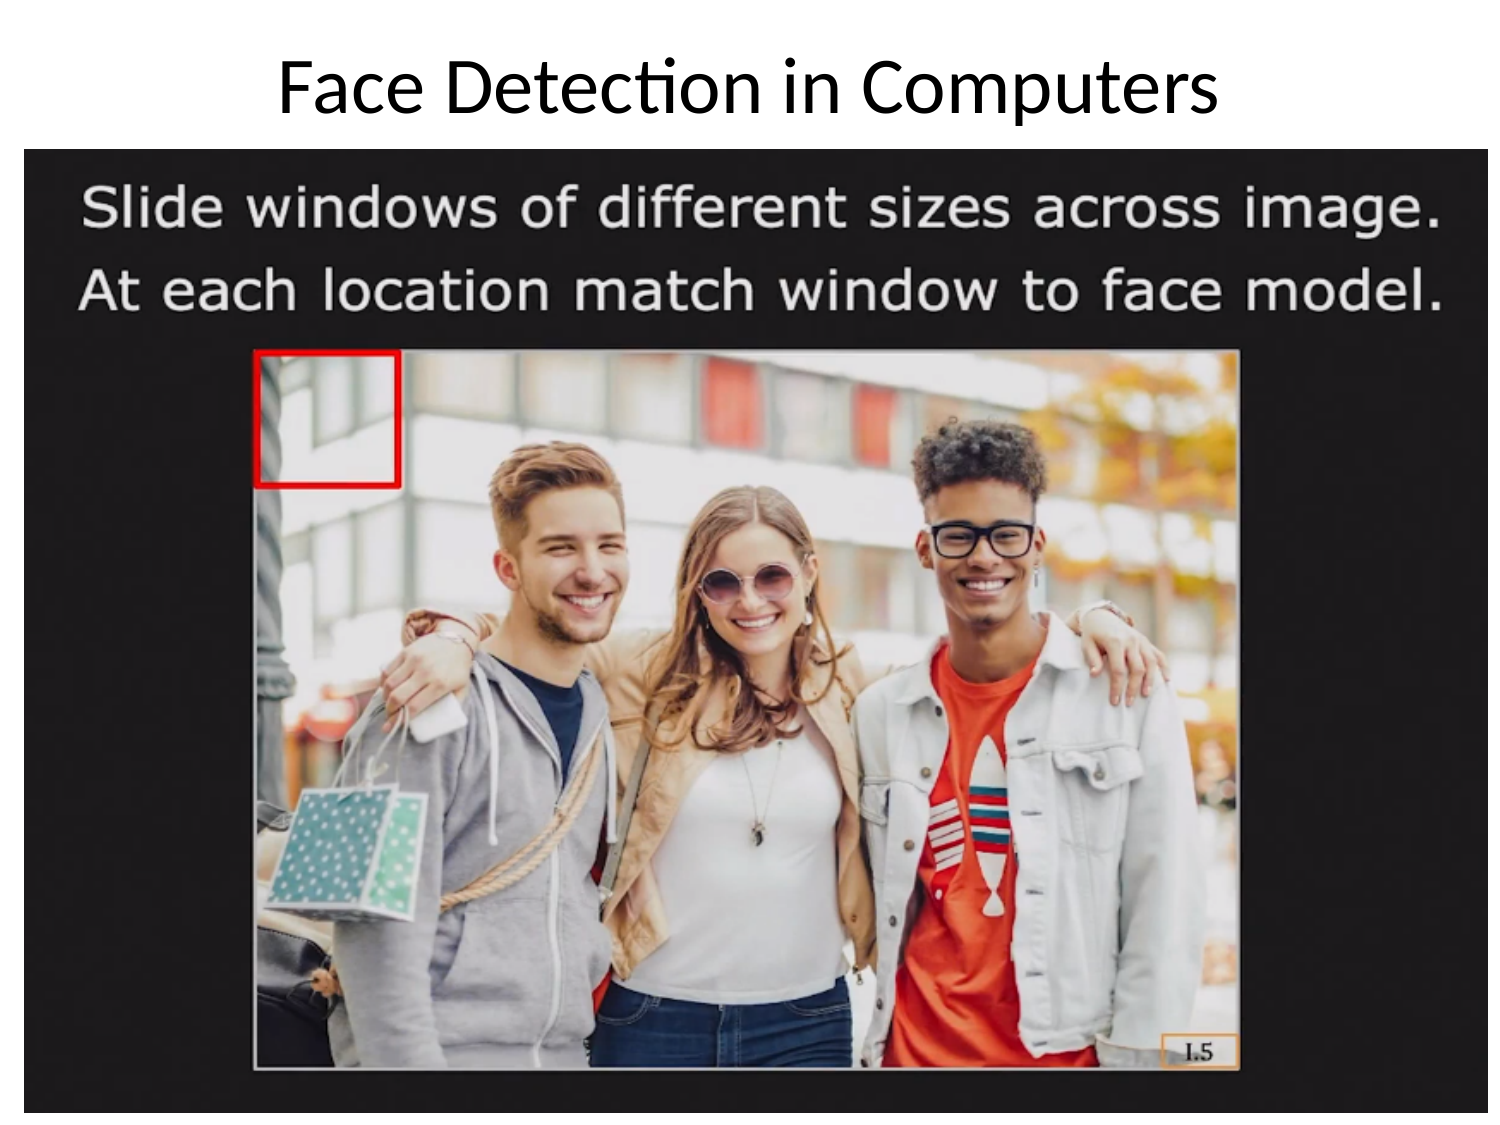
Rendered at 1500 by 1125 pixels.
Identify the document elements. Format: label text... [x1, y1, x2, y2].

title Face Detection in Computers [75, 24, 1425, 138]
picture [24, 149, 1488, 1113]
